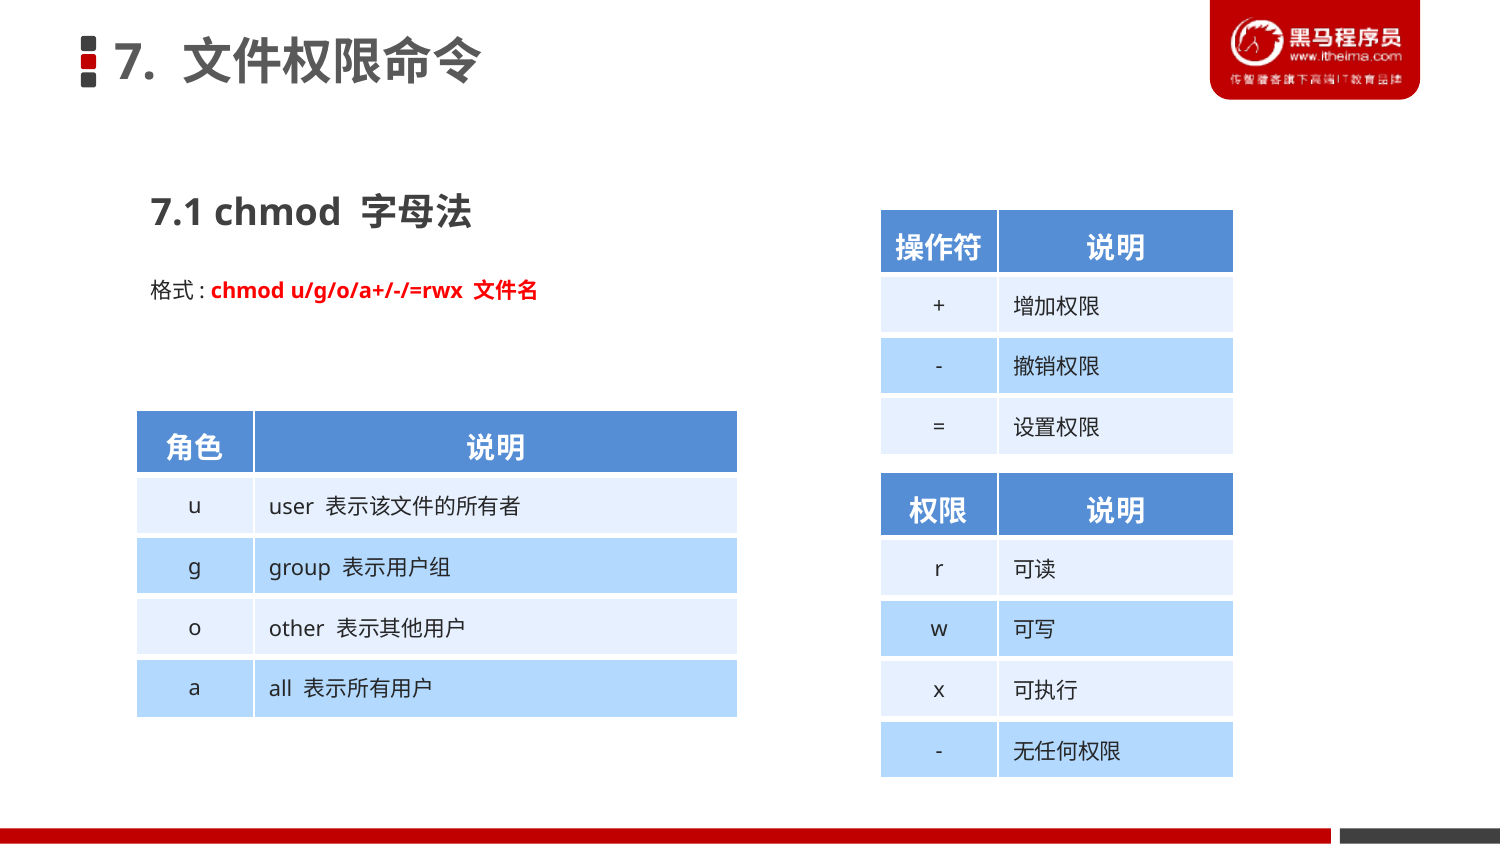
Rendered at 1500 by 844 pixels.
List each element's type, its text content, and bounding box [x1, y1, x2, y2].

table_cell other 表示其他用户 [255, 599, 737, 654]
table_cell group 表示用户组 [255, 538, 737, 593]
table_cell + [881, 277, 997, 332]
table_cell 可读 [999, 540, 1233, 595]
table_header 说明 [255, 411, 737, 472]
picture [1212, 8, 1421, 94]
table_cell 撤销权限 [999, 338, 1233, 393]
table_cell r [881, 540, 997, 595]
table_cell - [881, 338, 997, 393]
text_box 7. 文件权限命令 [103, 0, 987, 130]
table_cell = [881, 398, 997, 454]
table_cell x [881, 661, 997, 716]
table_cell user 表示该文件的所有者 [255, 478, 737, 533]
table_cell 可执行 [999, 661, 1233, 716]
table_header 说明 [999, 210, 1233, 272]
table_cell 无任何权限 [999, 722, 1233, 777]
table_cell w [881, 601, 997, 656]
table_cell o [137, 599, 253, 654]
table_cell a [137, 660, 253, 717]
table_header 权限 [881, 473, 997, 535]
table_header 角色 [137, 411, 253, 472]
table_cell 可写 [999, 601, 1233, 656]
table_cell all 表示所有用户 [255, 660, 737, 717]
table_cell g [137, 538, 253, 593]
table_cell - [881, 722, 997, 777]
table_cell u [137, 478, 253, 533]
text_box 格式: chmod u/g/o/a+/-/=rwx 文件名 [135, 269, 585, 311]
table_header 操作符 [881, 210, 997, 272]
table_cell 增加权限 [999, 277, 1233, 332]
text_box 7.1 chmod 字母法 [135, 157, 821, 241]
table_cell 设置权限 [999, 398, 1233, 454]
table_header 说明 [999, 473, 1233, 535]
